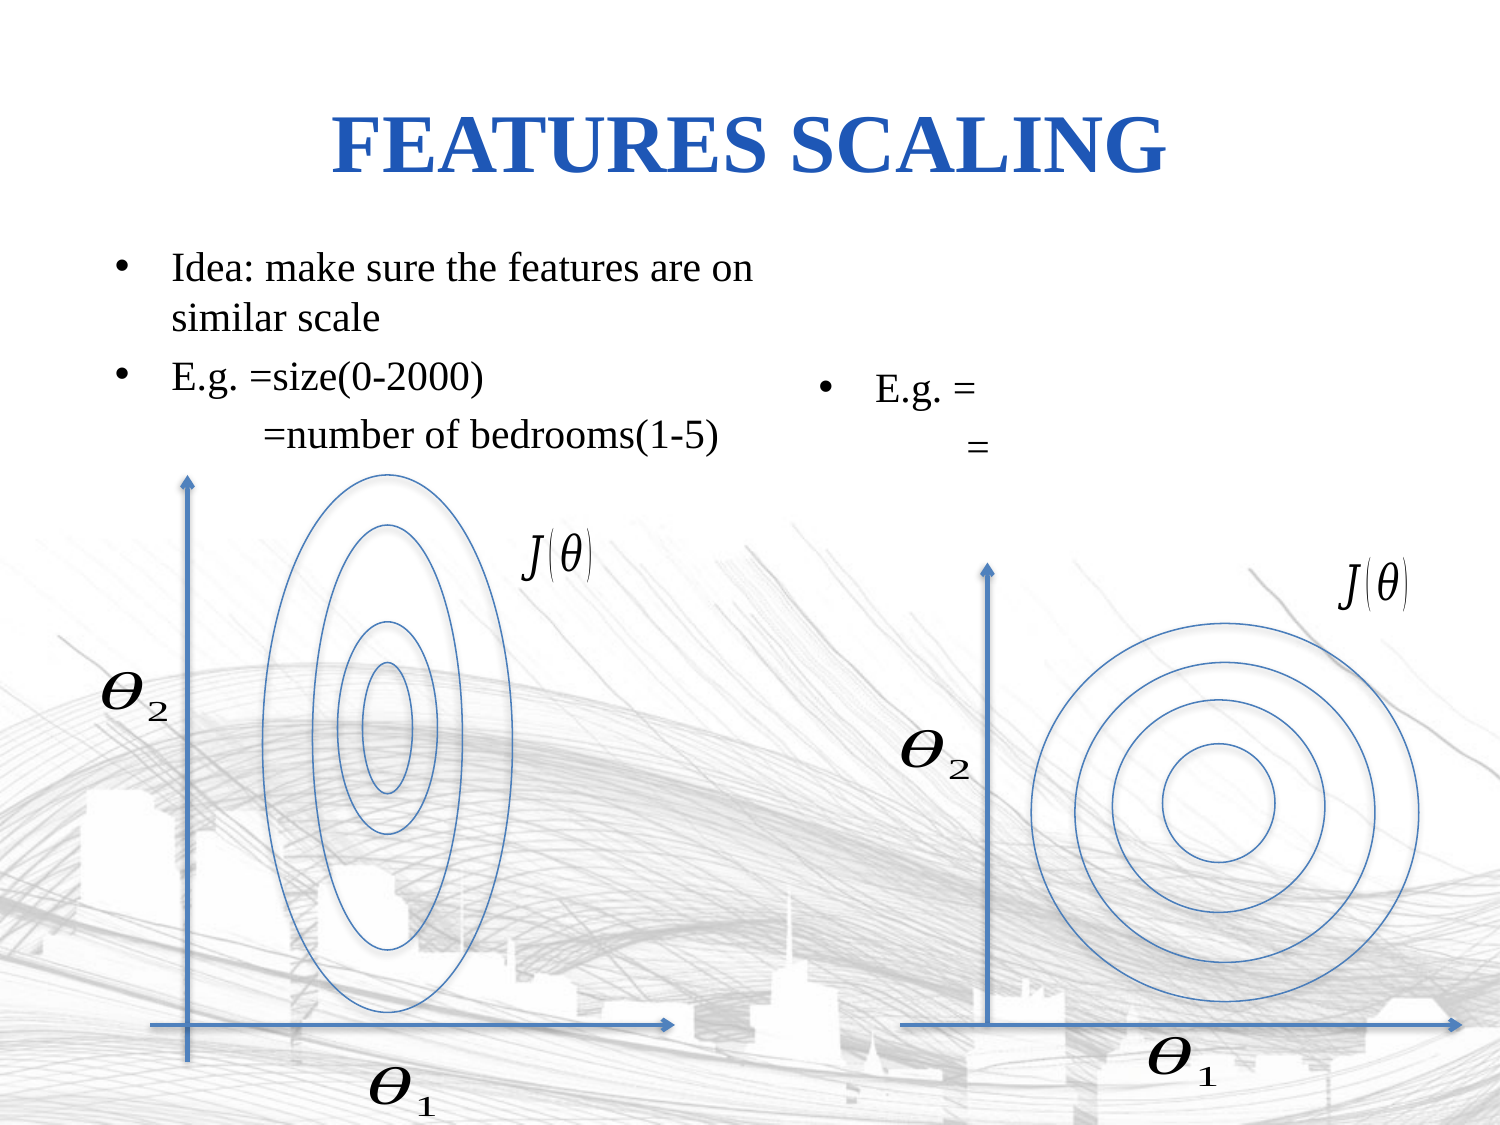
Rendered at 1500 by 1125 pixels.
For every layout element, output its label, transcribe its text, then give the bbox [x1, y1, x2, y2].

text_box [261, 474, 514, 1014]
title FeaturES scaling [75, 45, 1425, 233]
picture [0, 0, 1500, 1125]
text_box [1030, 622, 1420, 1003]
